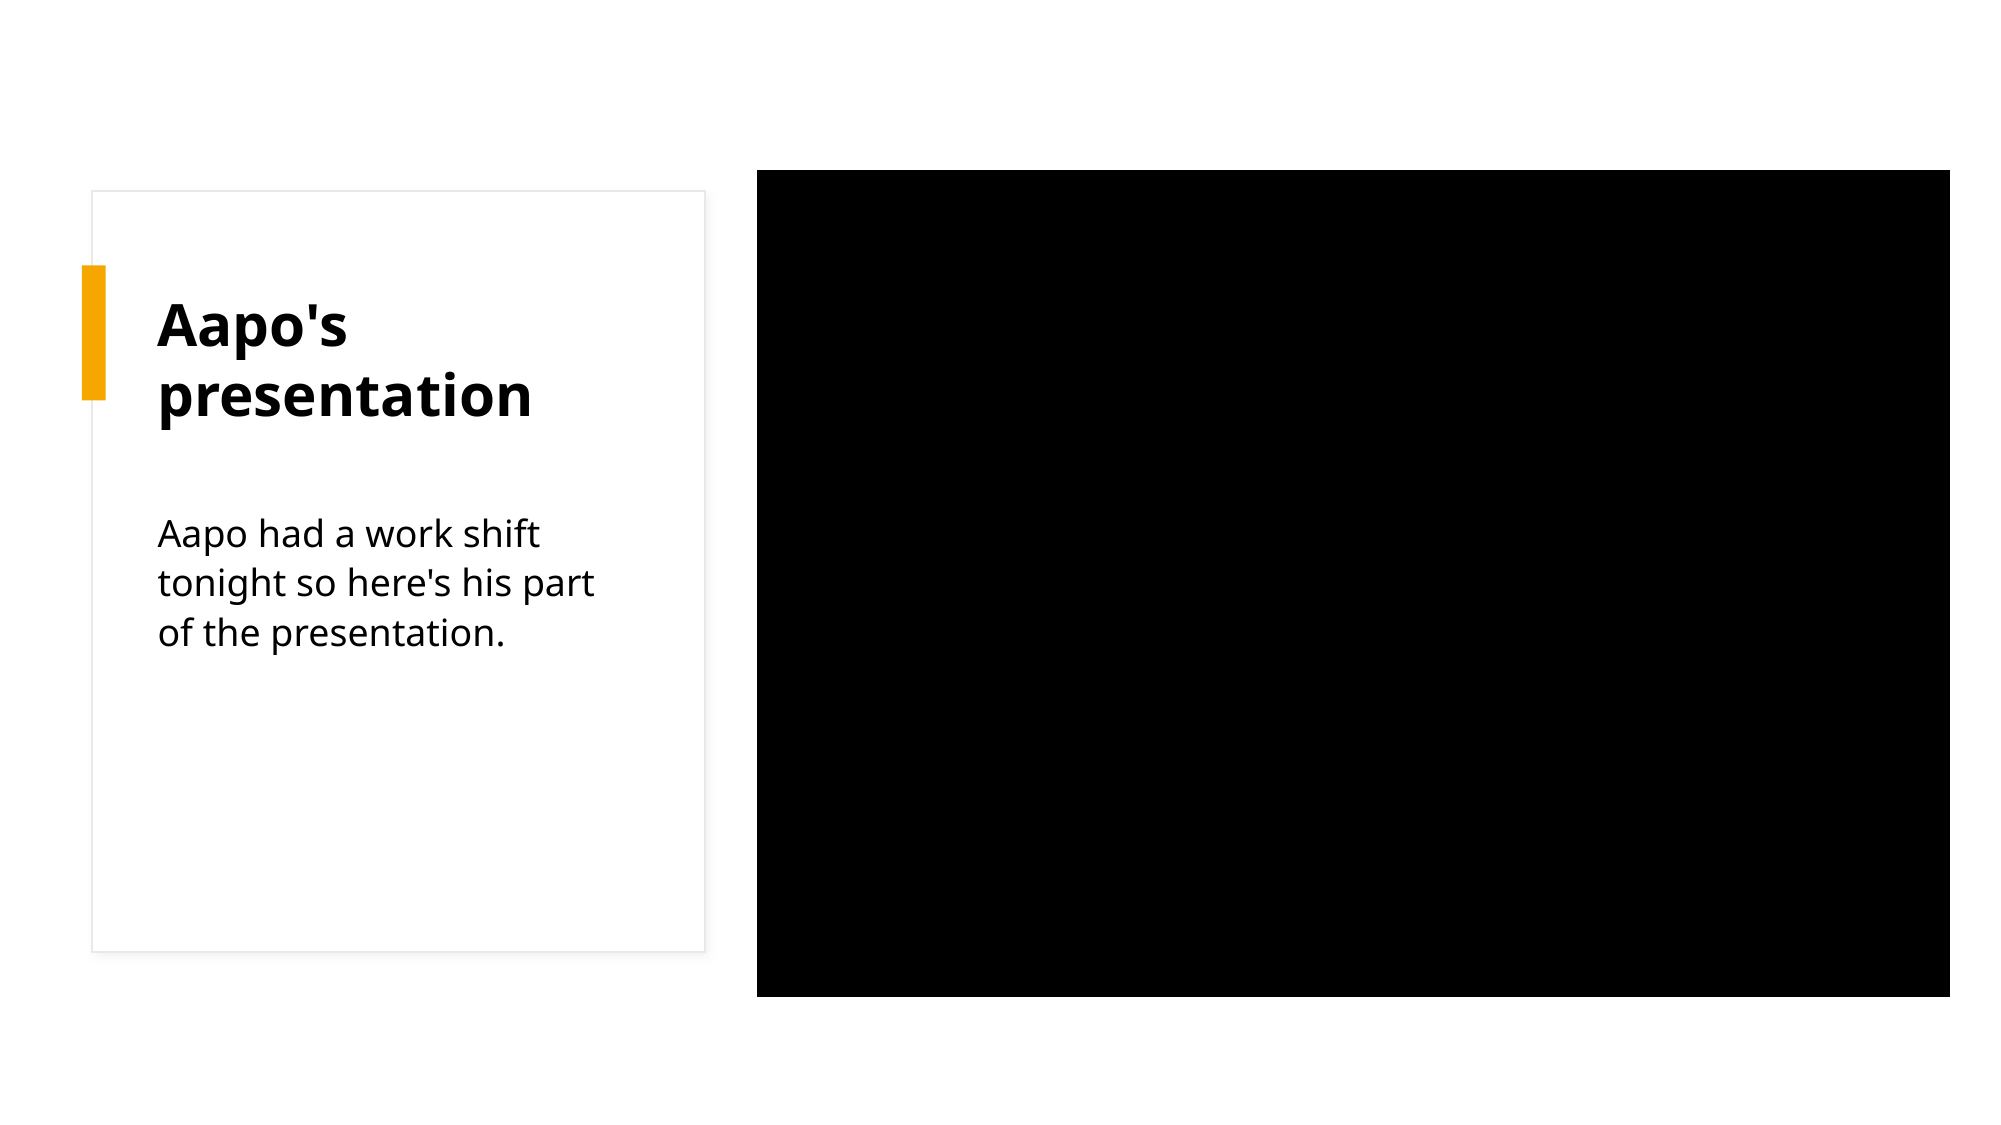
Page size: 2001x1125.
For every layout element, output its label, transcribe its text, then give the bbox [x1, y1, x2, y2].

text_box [757, 169, 1951, 998]
title Aapo's presentation [142, 281, 651, 490]
list Aapo had a work shift tonight so here's his part of the presentation. [142, 497, 651, 836]
